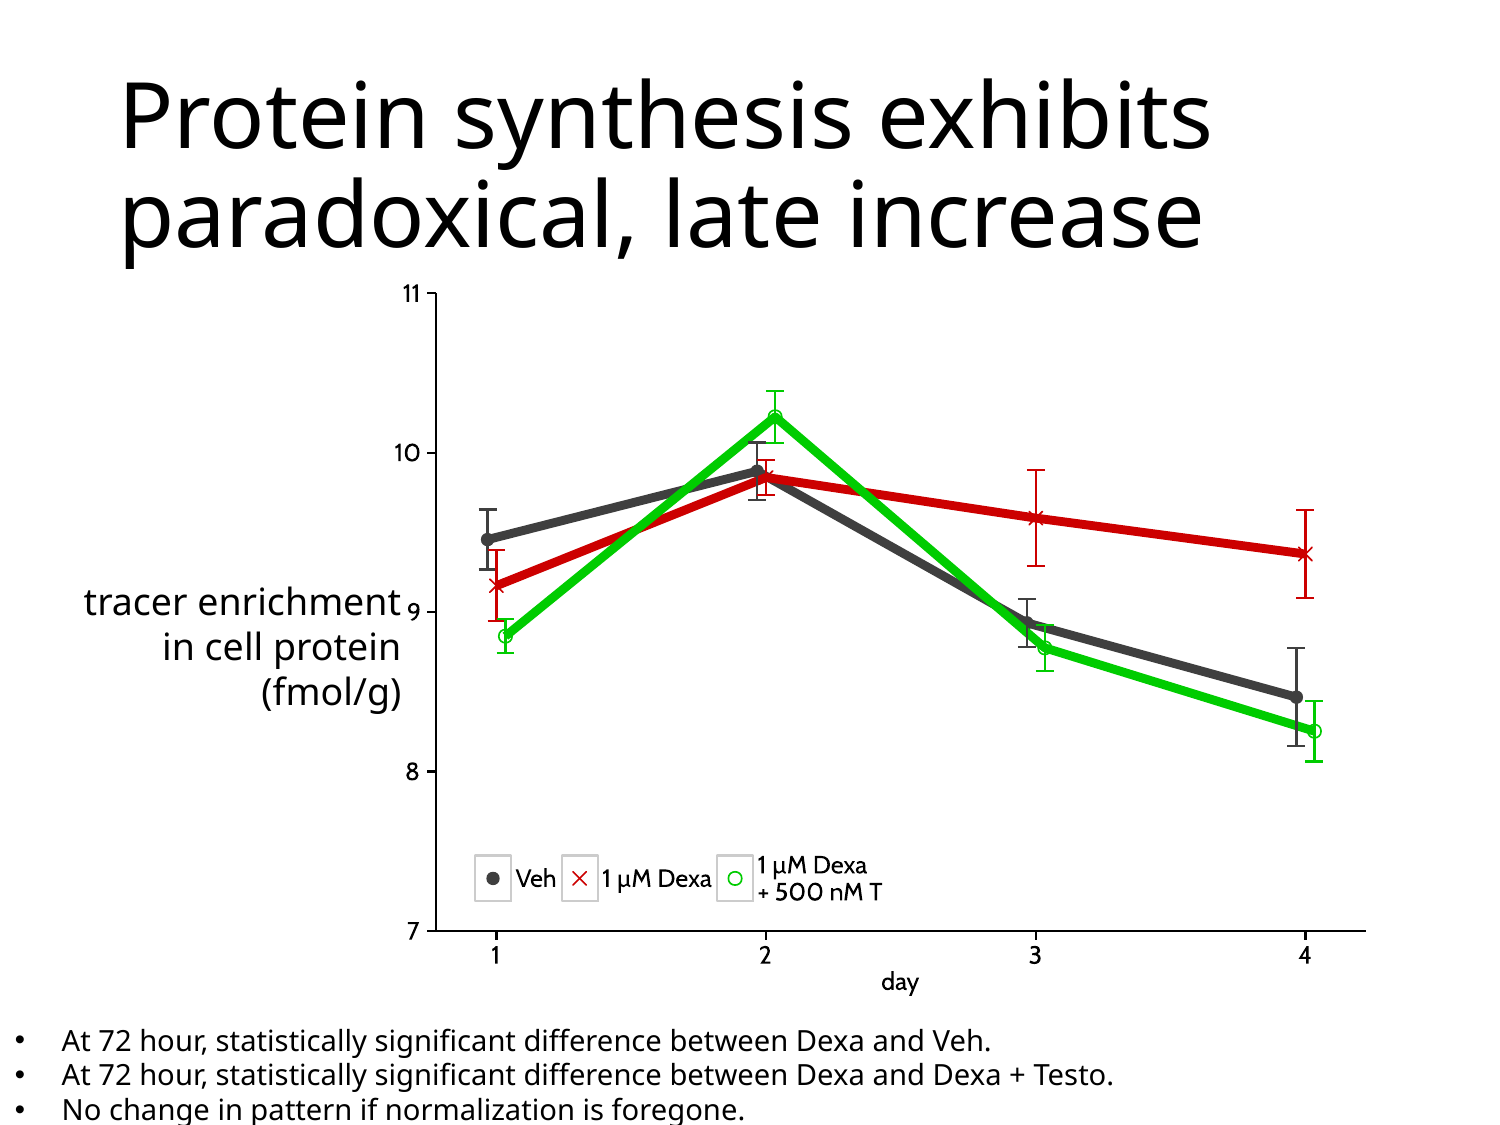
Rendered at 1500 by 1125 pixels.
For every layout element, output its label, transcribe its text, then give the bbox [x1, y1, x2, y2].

text_box At 72 hour, statistically significant difference between Dexa and Veh. At 72 hour, statistically significant difference between Dexa and Dexa + Testo. No change in pattern if normalization is foregone. [0, 1014, 1500, 1125]
title Protein synthesis exhibits paradoxical, late increase [103, 59, 1397, 278]
picture [345, 263, 1397, 1014]
text_box tracer enrichment in cell protein (fmol/g) [68, 570, 345, 720]
